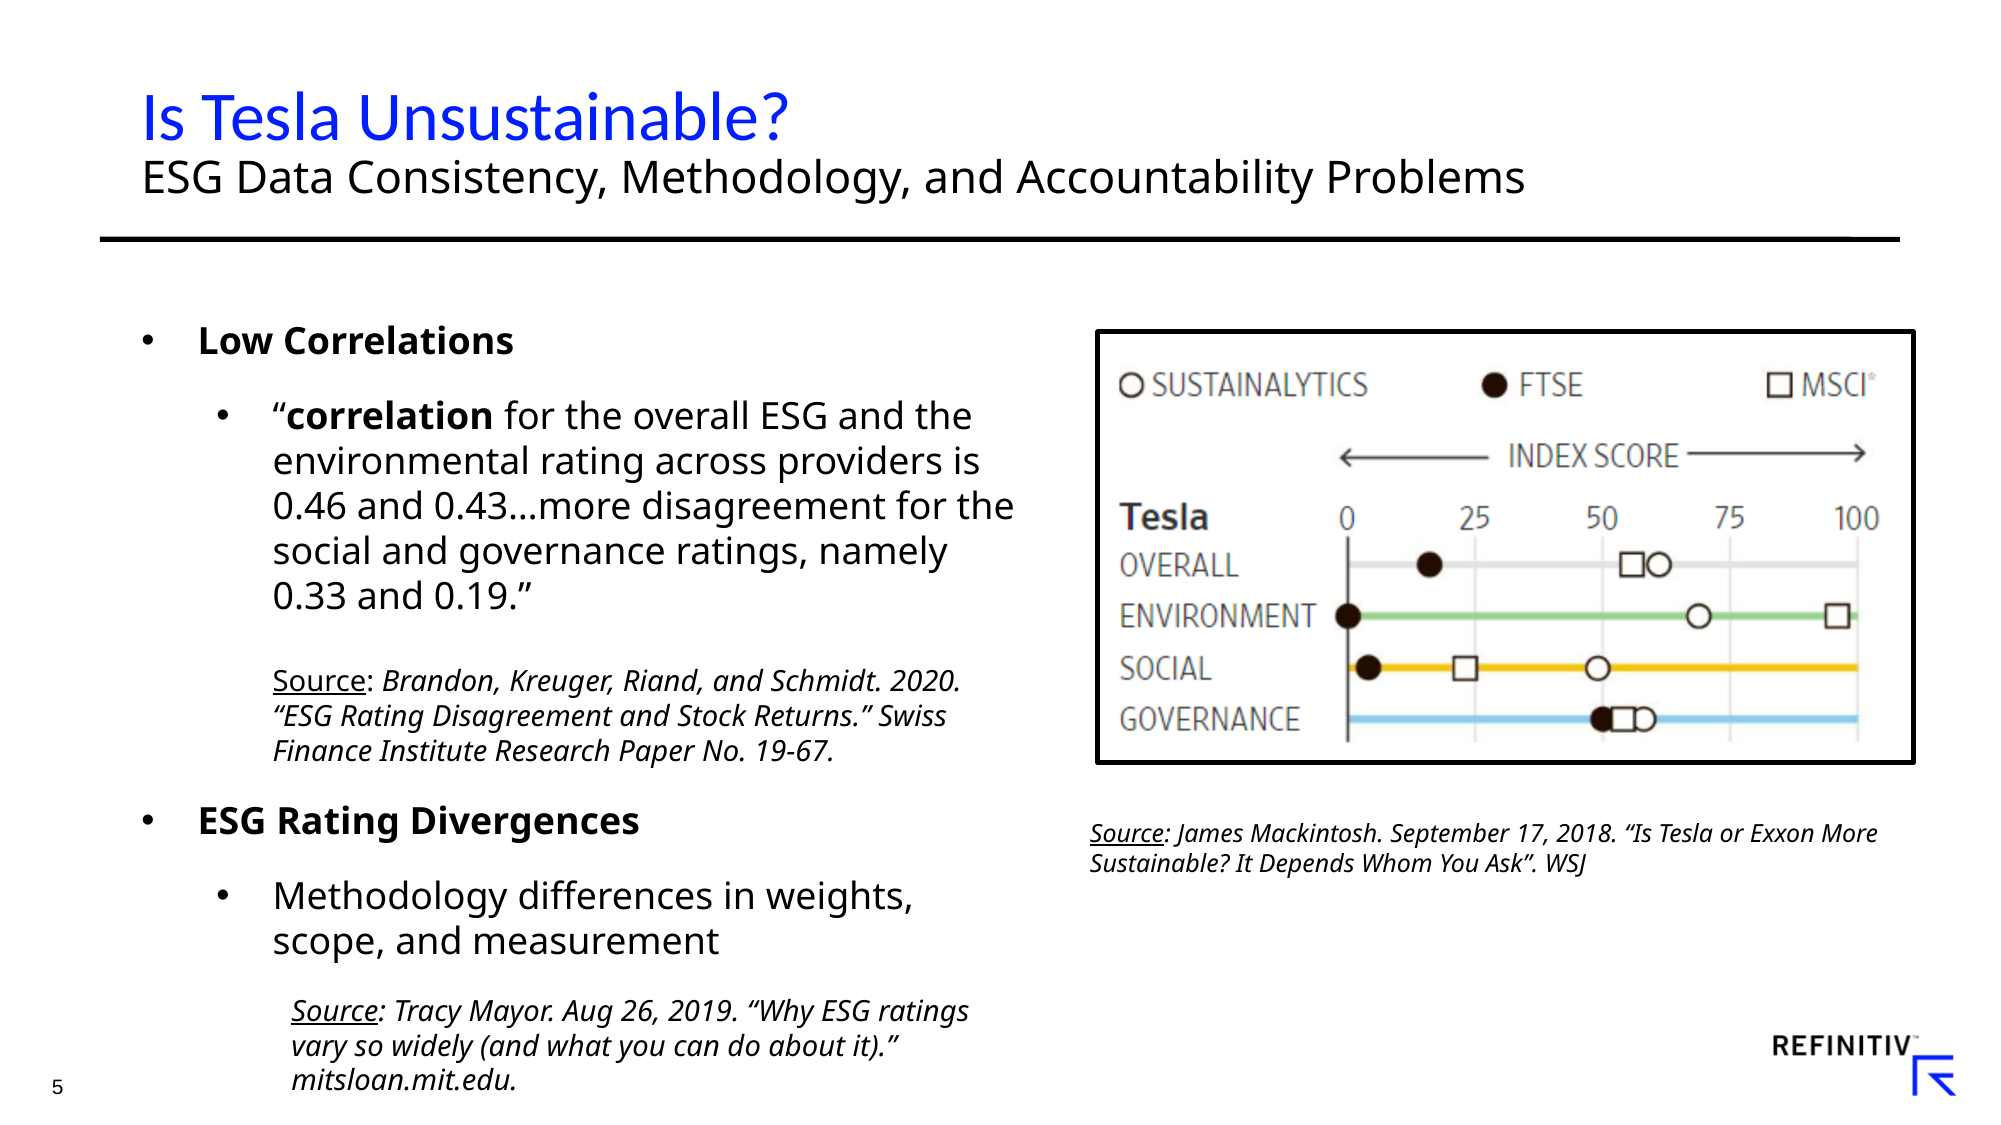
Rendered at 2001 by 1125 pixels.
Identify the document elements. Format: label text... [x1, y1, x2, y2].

text_box Source: James Mackintosh. September 17, 2018. “Is Tesla or Exxon More Sustainable? It Depends Whom You Ask”. WSJ [1075, 809, 1911, 885]
picture [1770, 1030, 1960, 1101]
text_box Low Correlations “correlation for the overall ESG and the environmental rating across providers is 0.46 and 0.43…more disagreement for the social and governance ratings, namely 0.33 and 0.19.” Source: Brandon, Kreuger, Riand, and Schmidt. 2020. “ESG Rating Disagreement and Stock Returns.” Swiss Finance Institute Research Paper No. 19-67. ESG Rating Divergences Methodology differences in weights, scope, and measurement Source: Tracy Mayor. Aug 26, 2019. “Why ESG ratings vary so widely (and what you can do about it).” mitsloan.mit.edu. [126, 309, 1044, 1125]
picture [1100, 334, 1911, 761]
text_box Is Tesla Unsustainable? ESG Data Consistency, Methodology, and Accountability Problems [126, 68, 1771, 216]
